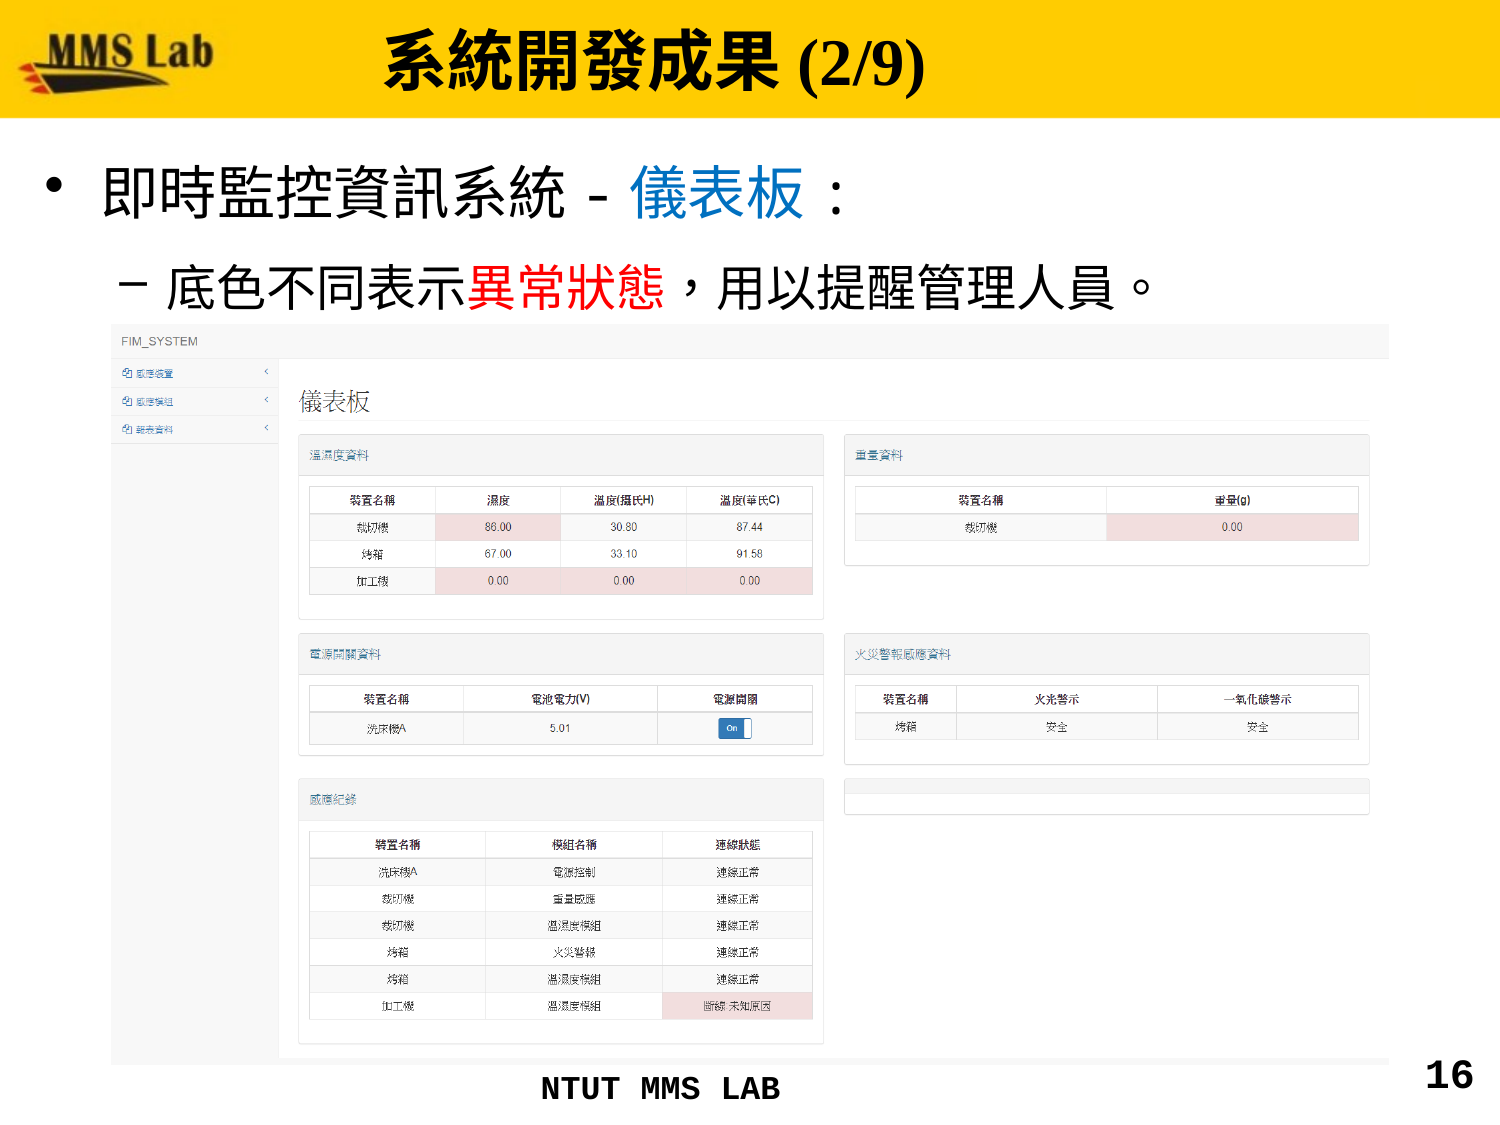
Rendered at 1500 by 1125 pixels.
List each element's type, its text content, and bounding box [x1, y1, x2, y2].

picture [0, 1, 1500, 1096]
slide_number 16 [1139, 1039, 1491, 1118]
list 即時監控資訊系統-儀表板: 底色不同表示異常狀態，用以提醒管理人員。 [29, 148, 1483, 1022]
footer NTUT MMS LAB [525, 1073, 1013, 1107]
title 系統開發成果(2/9) [366, 1, 1500, 119]
